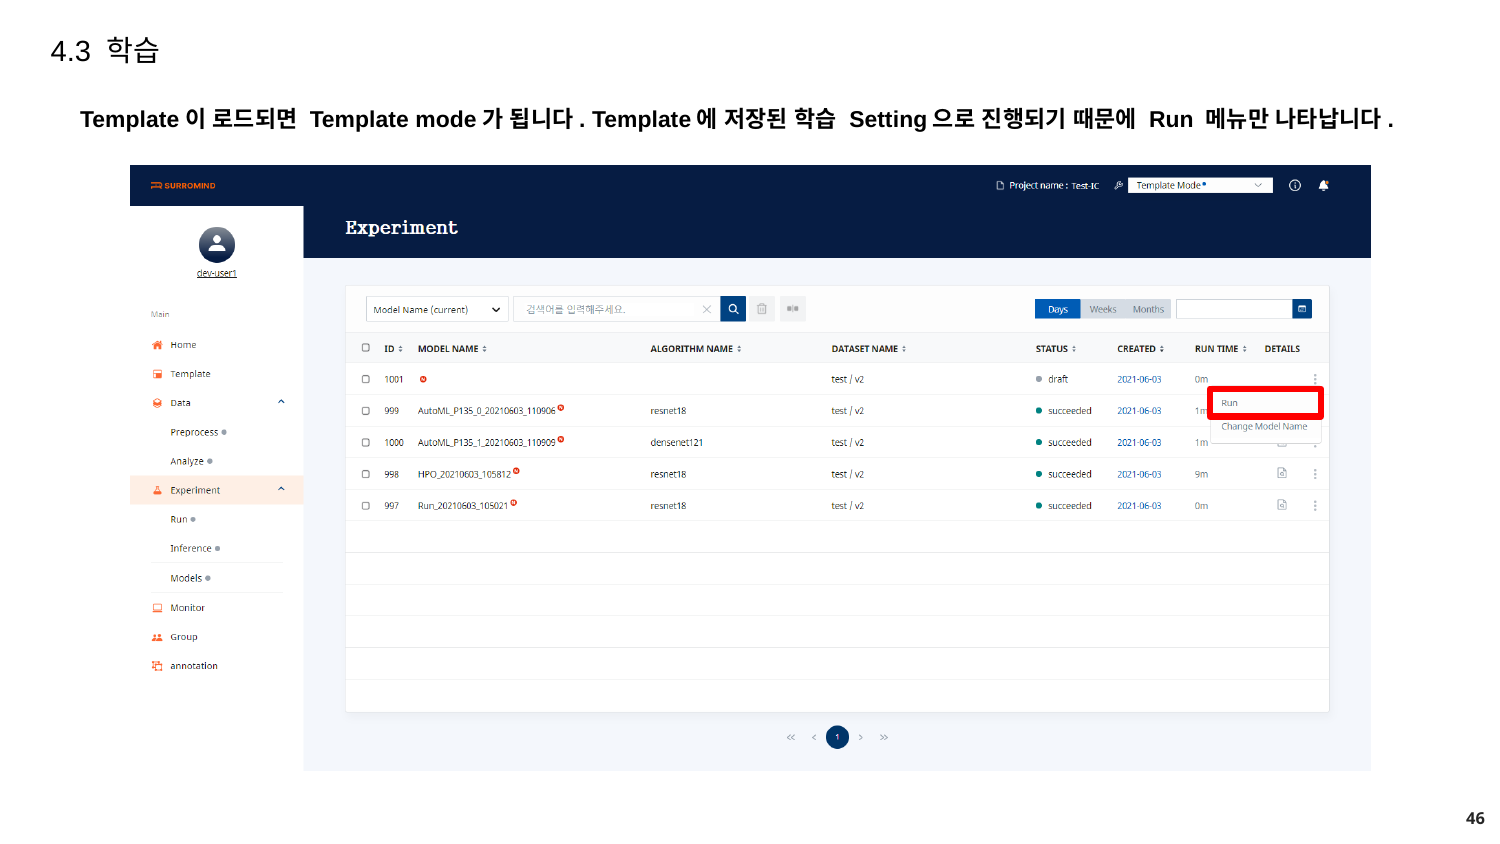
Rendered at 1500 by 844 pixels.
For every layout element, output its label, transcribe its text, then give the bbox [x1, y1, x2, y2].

slide_number 46 [1162, 796, 1500, 842]
text_box 4.3 학습 [35, 7, 1340, 76]
picture [130, 164, 1371, 771]
text_box Template이 로드되면 Template mode가 됩니다. Template에 저장된 학습 Setting으로 진행되기 때문에 Run 메뉴만 나타납니다. [65, 97, 1469, 140]
